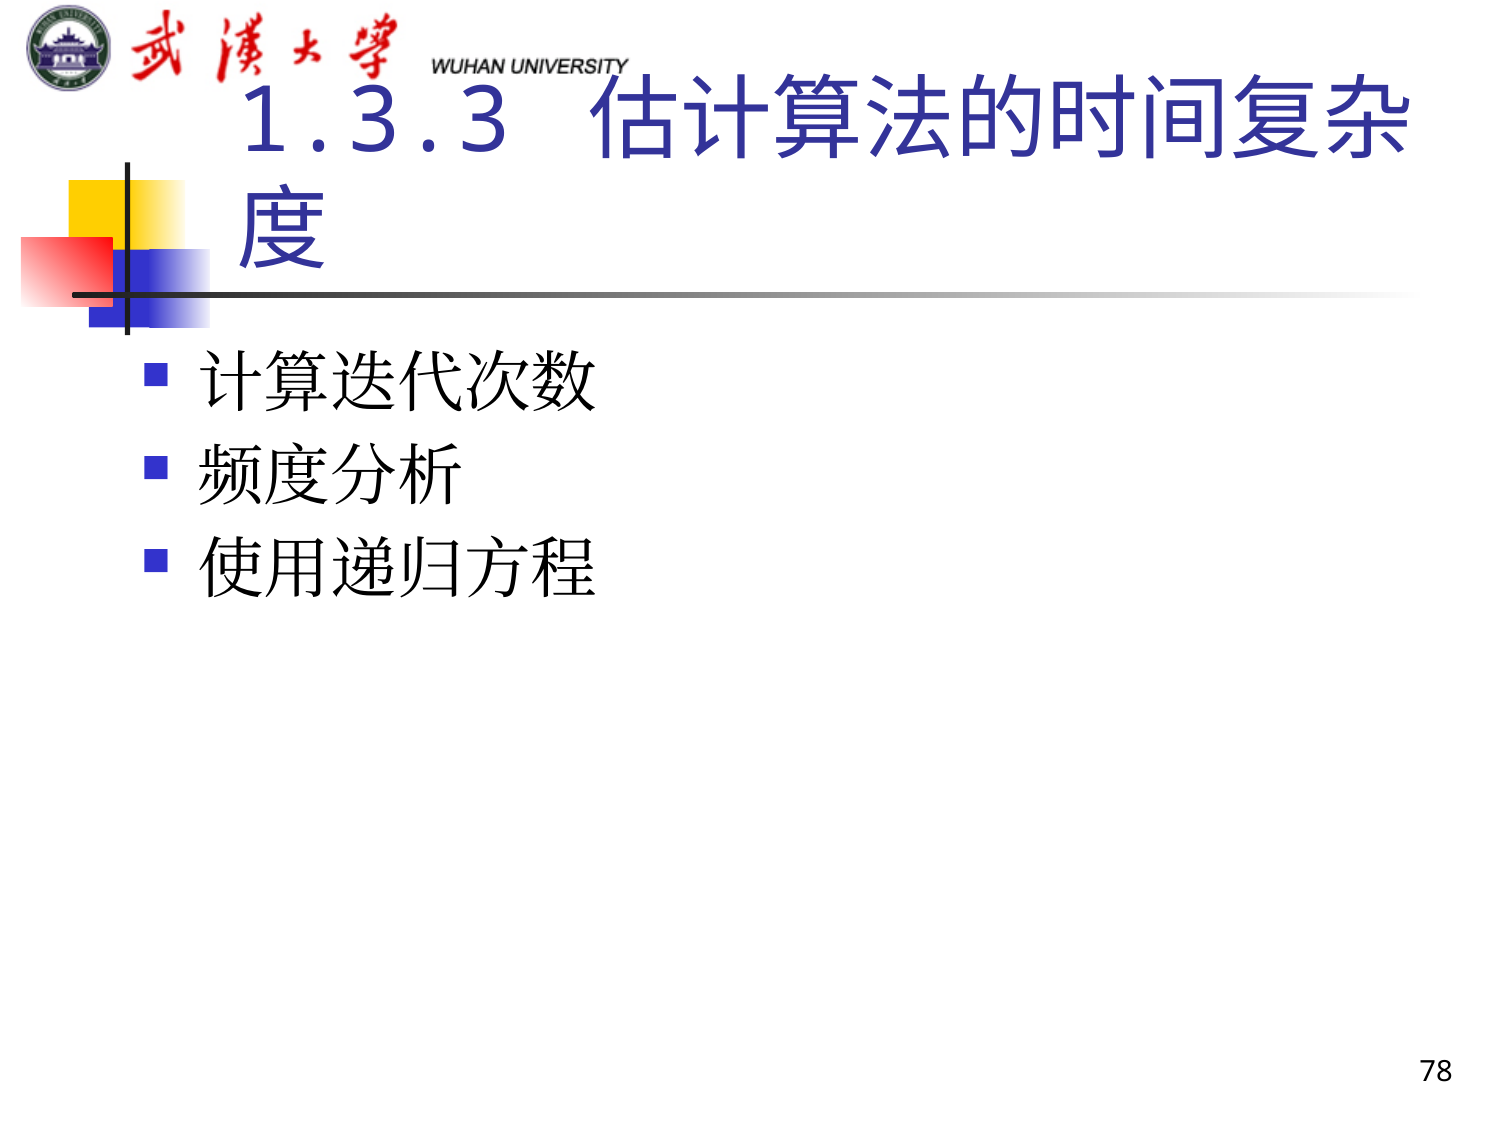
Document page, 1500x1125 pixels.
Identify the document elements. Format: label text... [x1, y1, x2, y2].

text_box 1.3.3 估计算法的时间复杂度 [221, 47, 1500, 288]
slide_number 78 [1155, 1024, 1468, 1100]
picture [0, 0, 643, 93]
text_box 计算迭代次数 频度分析 使用递归方程 [125, 332, 1401, 1008]
